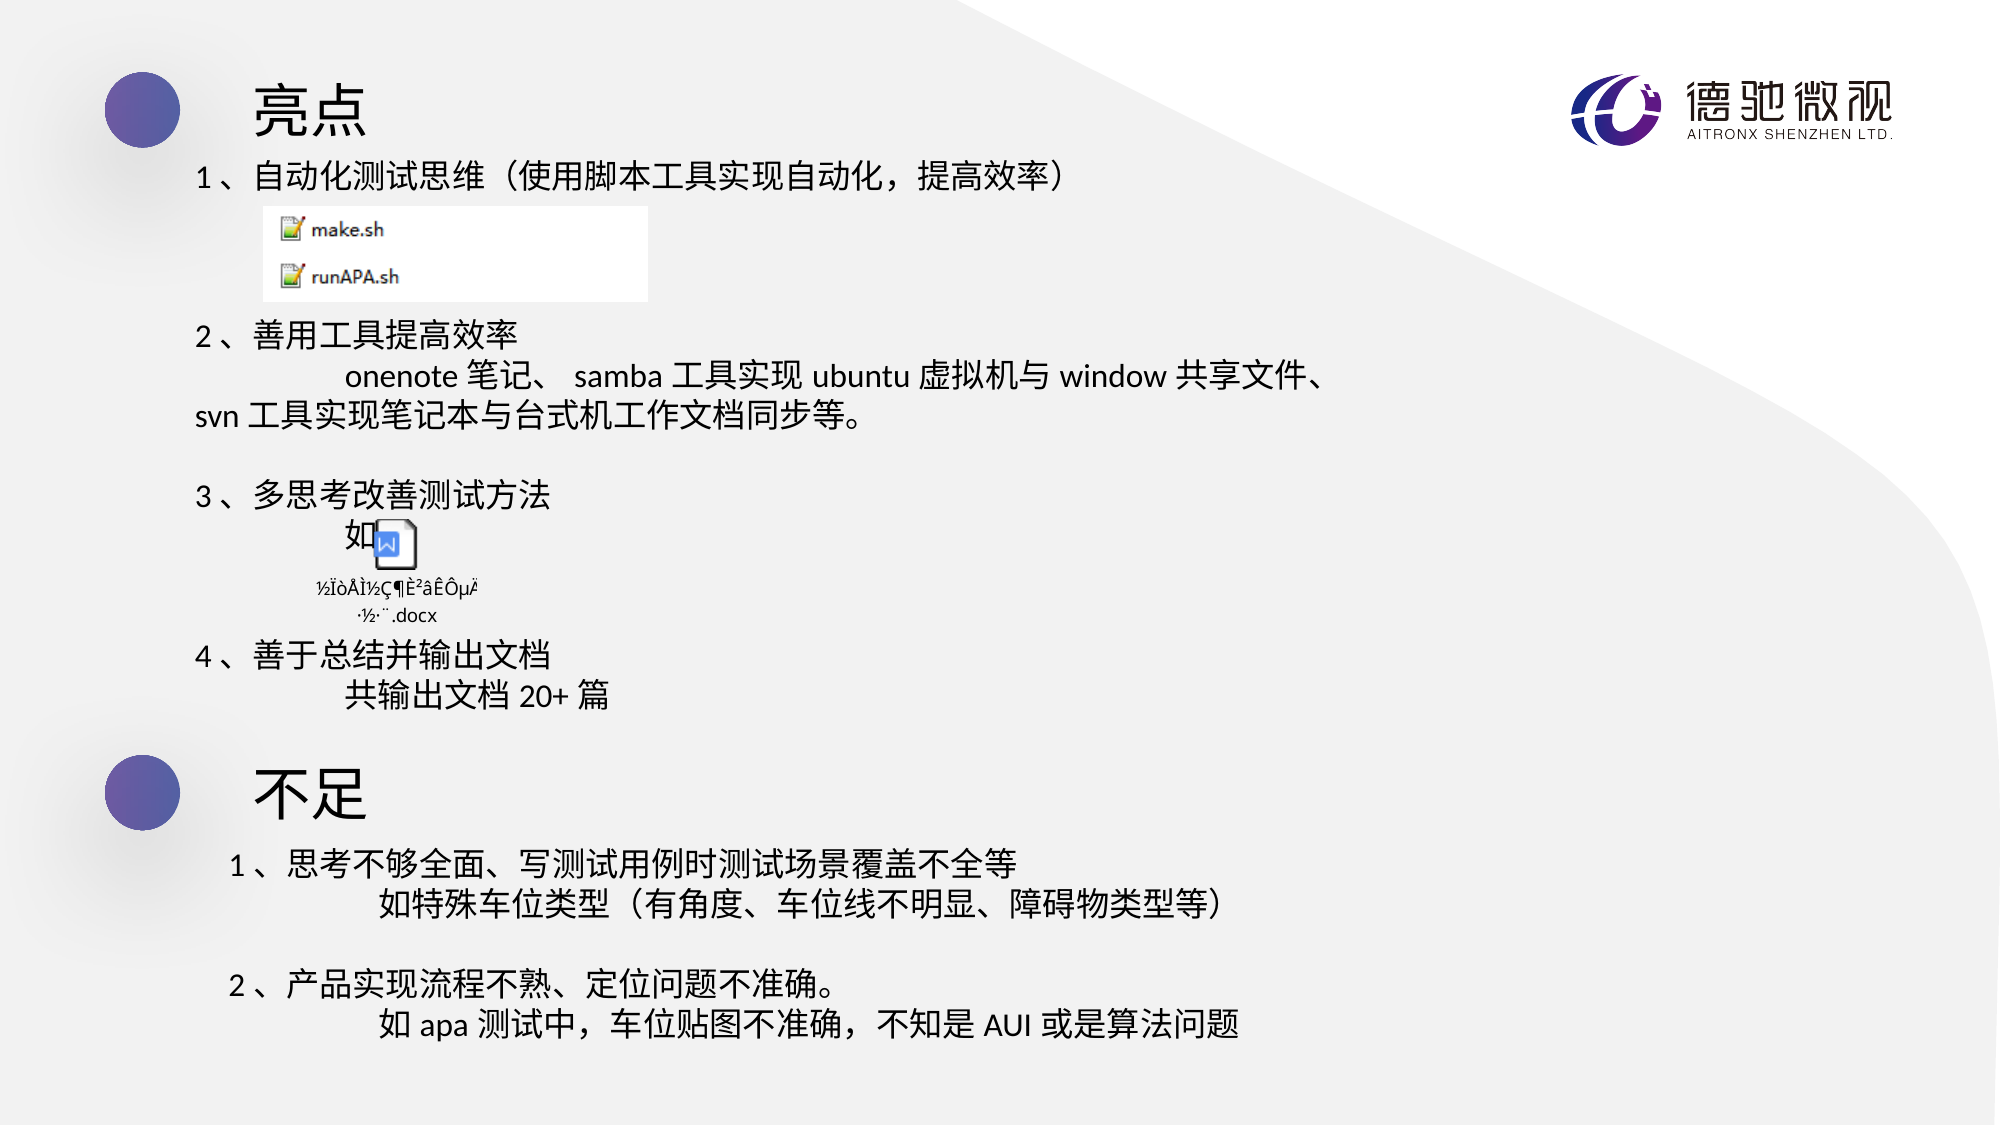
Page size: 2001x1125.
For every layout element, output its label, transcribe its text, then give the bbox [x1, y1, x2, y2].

text_box 1、自动化测试思维（使用脚本工具实现自动化，提高效率） 2、善用工具提高效率 onenote笔记、samba工具实现ubuntu虚拟机与window共享文件、svn工具实现笔记本与台式机工作文档同步等。 3、多思考改善测试方法 如： 4、善于总结并输出文档 共输出文档20+篇 [180, 147, 1333, 761]
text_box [316, 519, 477, 629]
text_box 不足 [237, 750, 1045, 835]
text_box [104, 754, 182, 832]
picture [263, 206, 648, 302]
text_box 1、思考不够全面、写测试用例时测试场景覆盖不全等 如特殊车位类型（有角度、车位线不明显、障碍物类型等） 2、产品实现流程不熟、定位问题不准确。 如apa测试中，车位贴图不准确，不知是AUI或是算法问题 [213, 835, 1411, 1050]
picture [1571, 74, 1892, 146]
text_box [0, 0, 2000, 1125]
text_box 亮点 [237, 67, 1045, 147]
text_box [104, 71, 182, 149]
